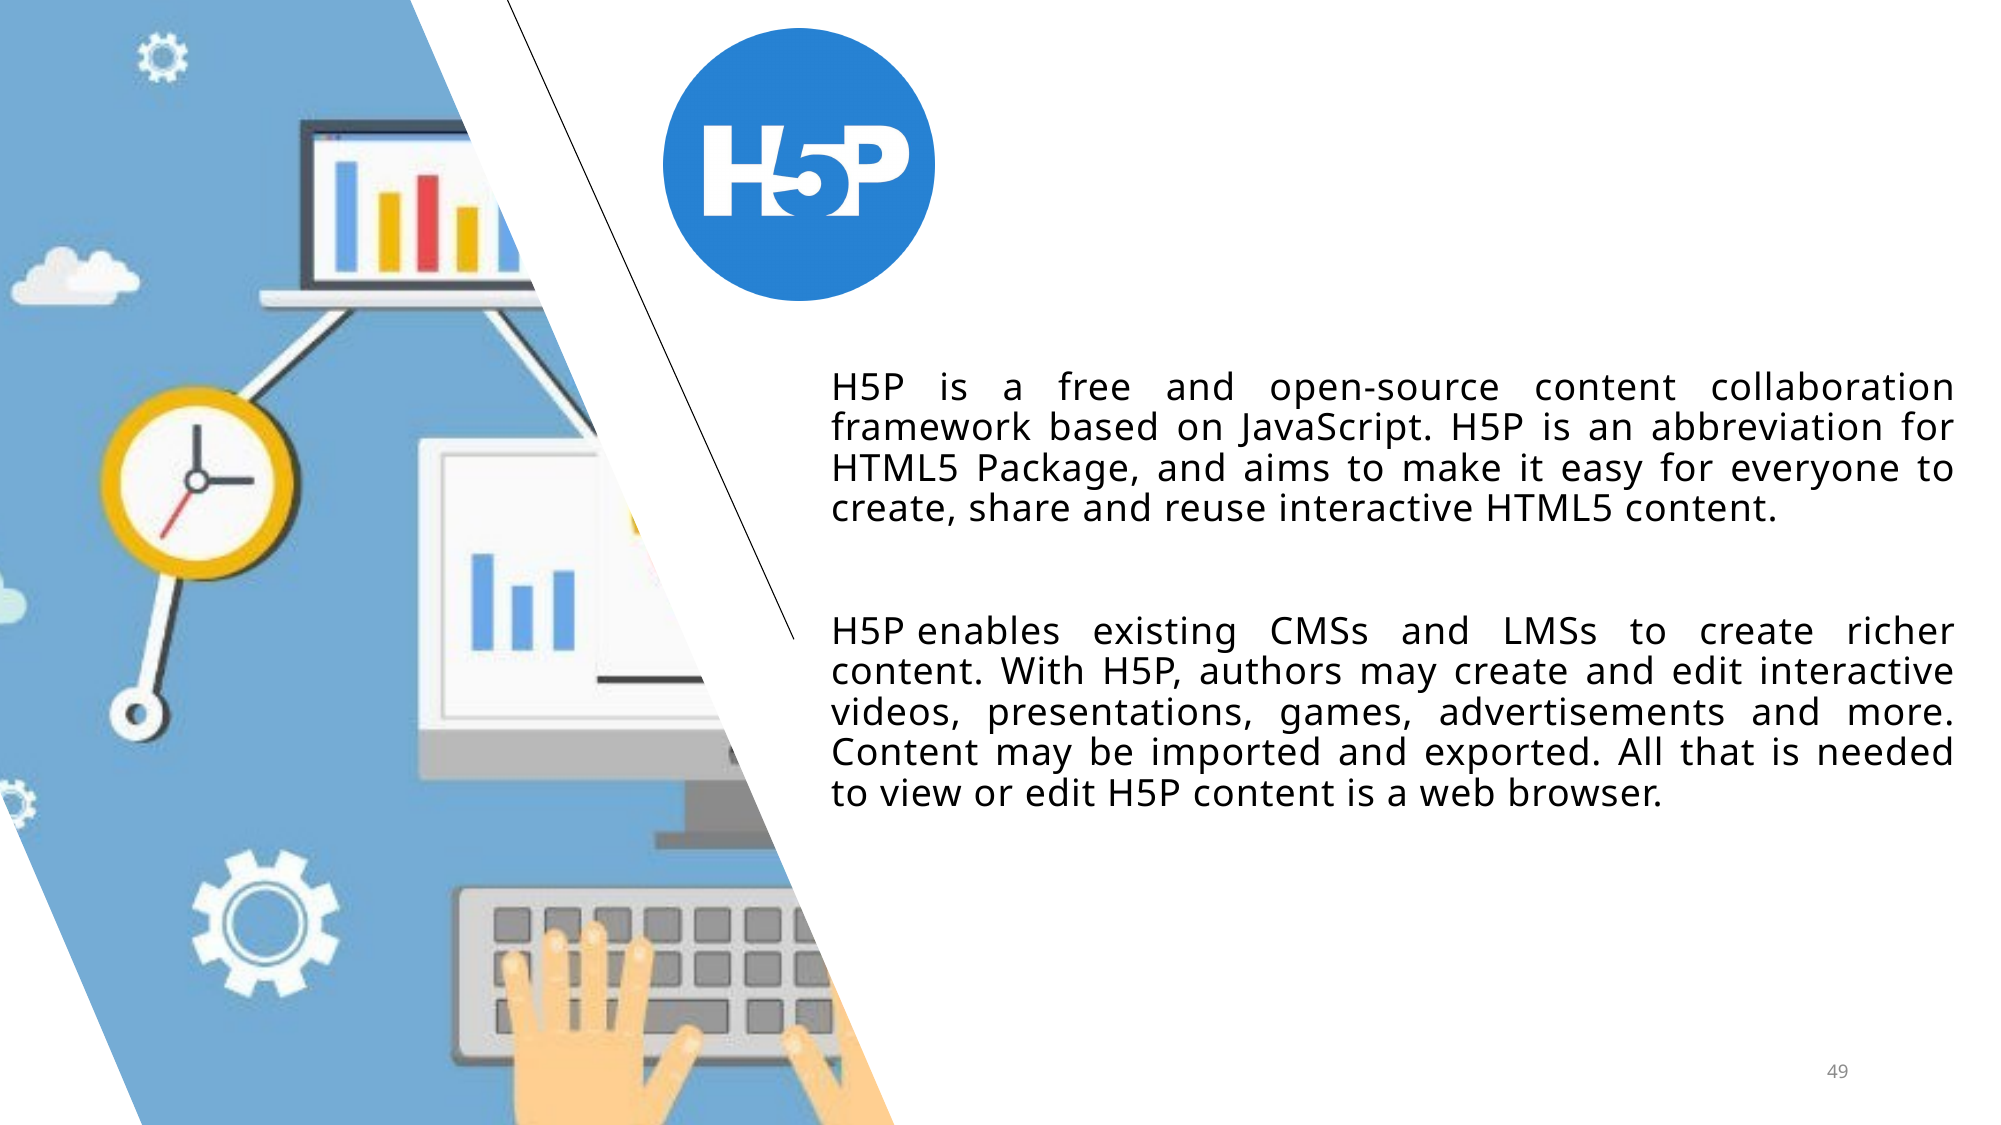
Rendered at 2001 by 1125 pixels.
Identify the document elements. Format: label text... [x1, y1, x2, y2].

picture [0, 0, 935, 1125]
slide_number 49 [1701, 1042, 1864, 1103]
list H5P is a free and open-source content collaboration framework based on JavaScript. H5P is an abbreviation for HTML5 Package, and aims to make it easy for everyone to create, share and reuse interactive HTML5 content. H5P enables existing CMSs and LMSs to create richer content. With H5P, authors may create and edit interactive videos, presentations, games, advertisements and more. Content may be imported and exported. All that is needed to view or edit H5P content is a web browser. [895, 368, 1973, 1017]
